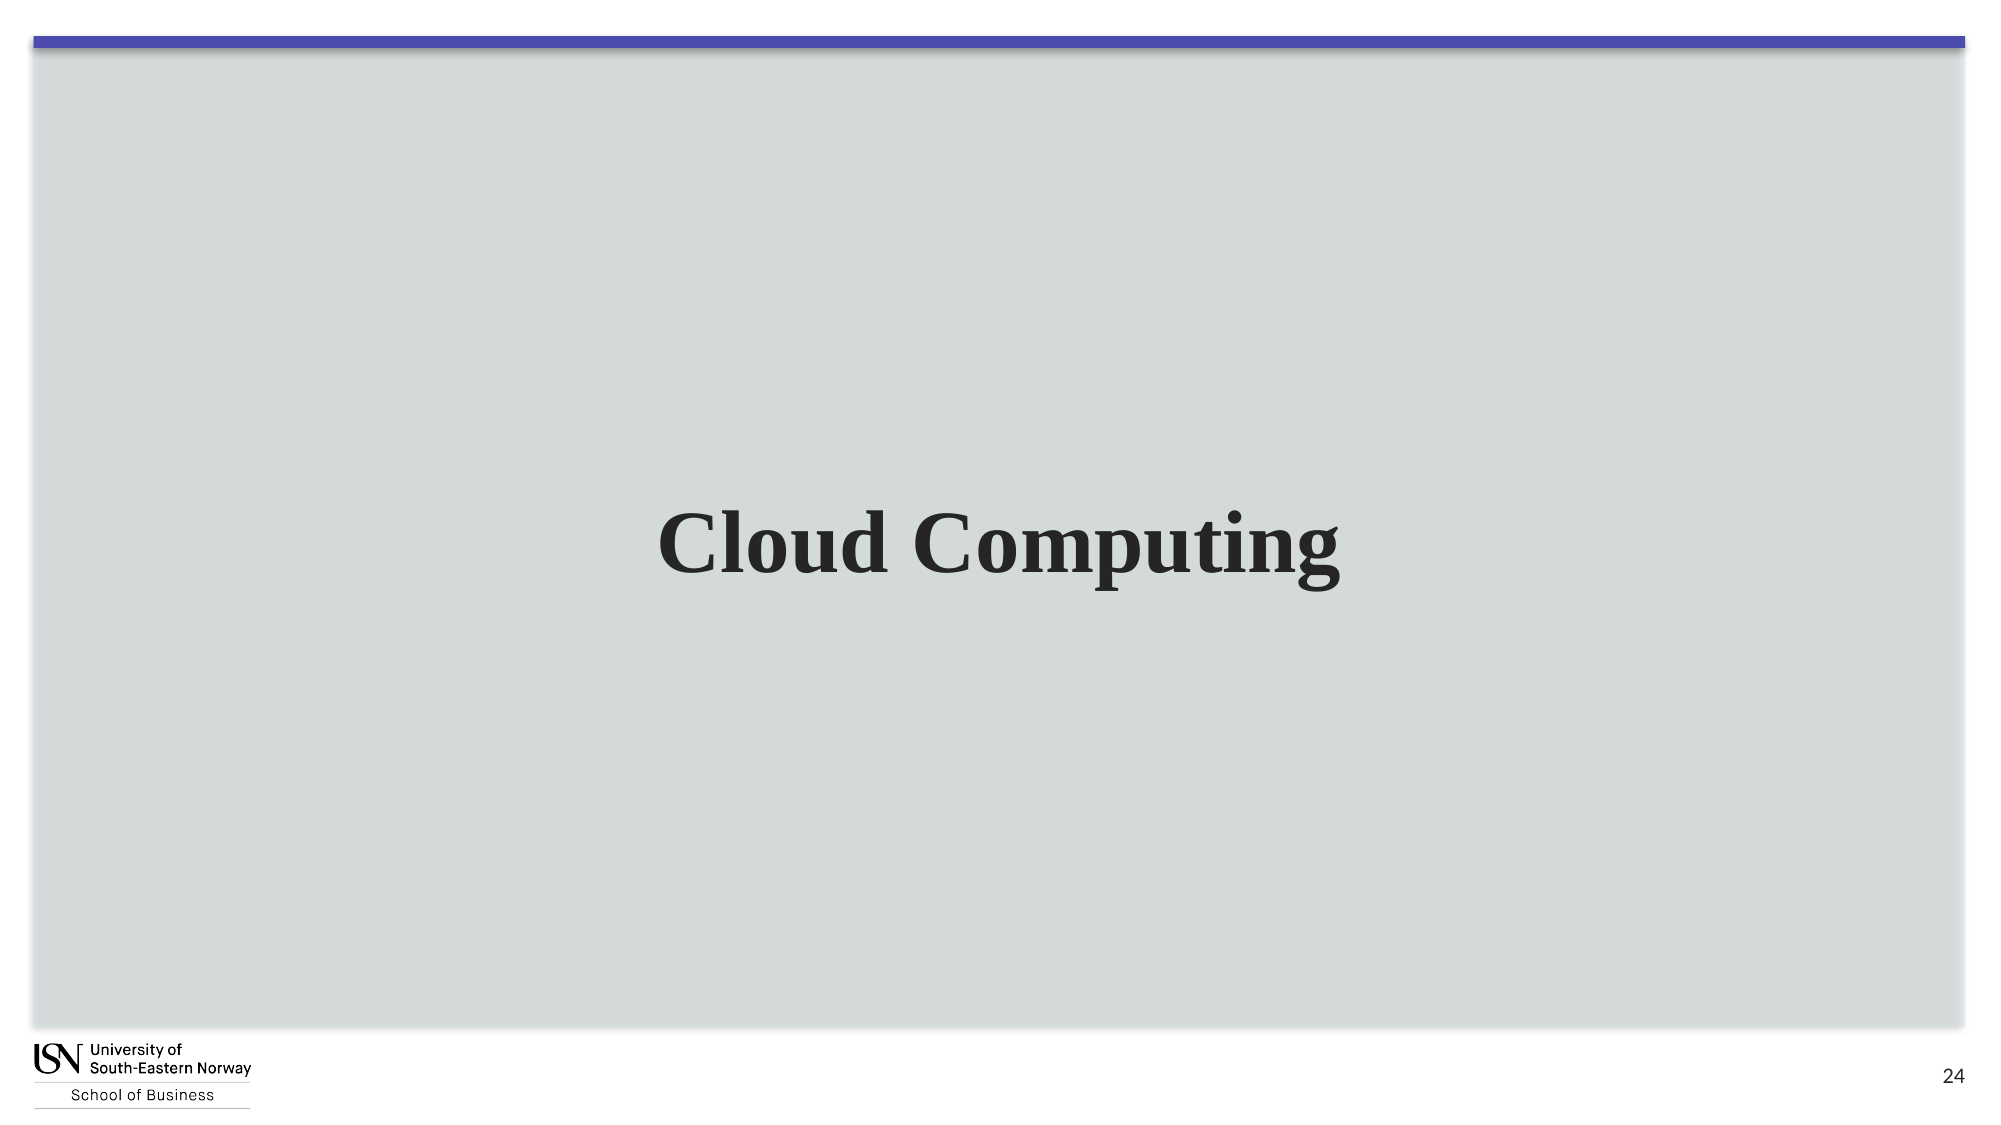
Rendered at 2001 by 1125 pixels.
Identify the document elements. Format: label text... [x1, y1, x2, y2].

picture [16, 1025, 274, 1125]
list Cloud Computing [33, 47, 1966, 1027]
slide_number 24 [1498, 1057, 1966, 1093]
